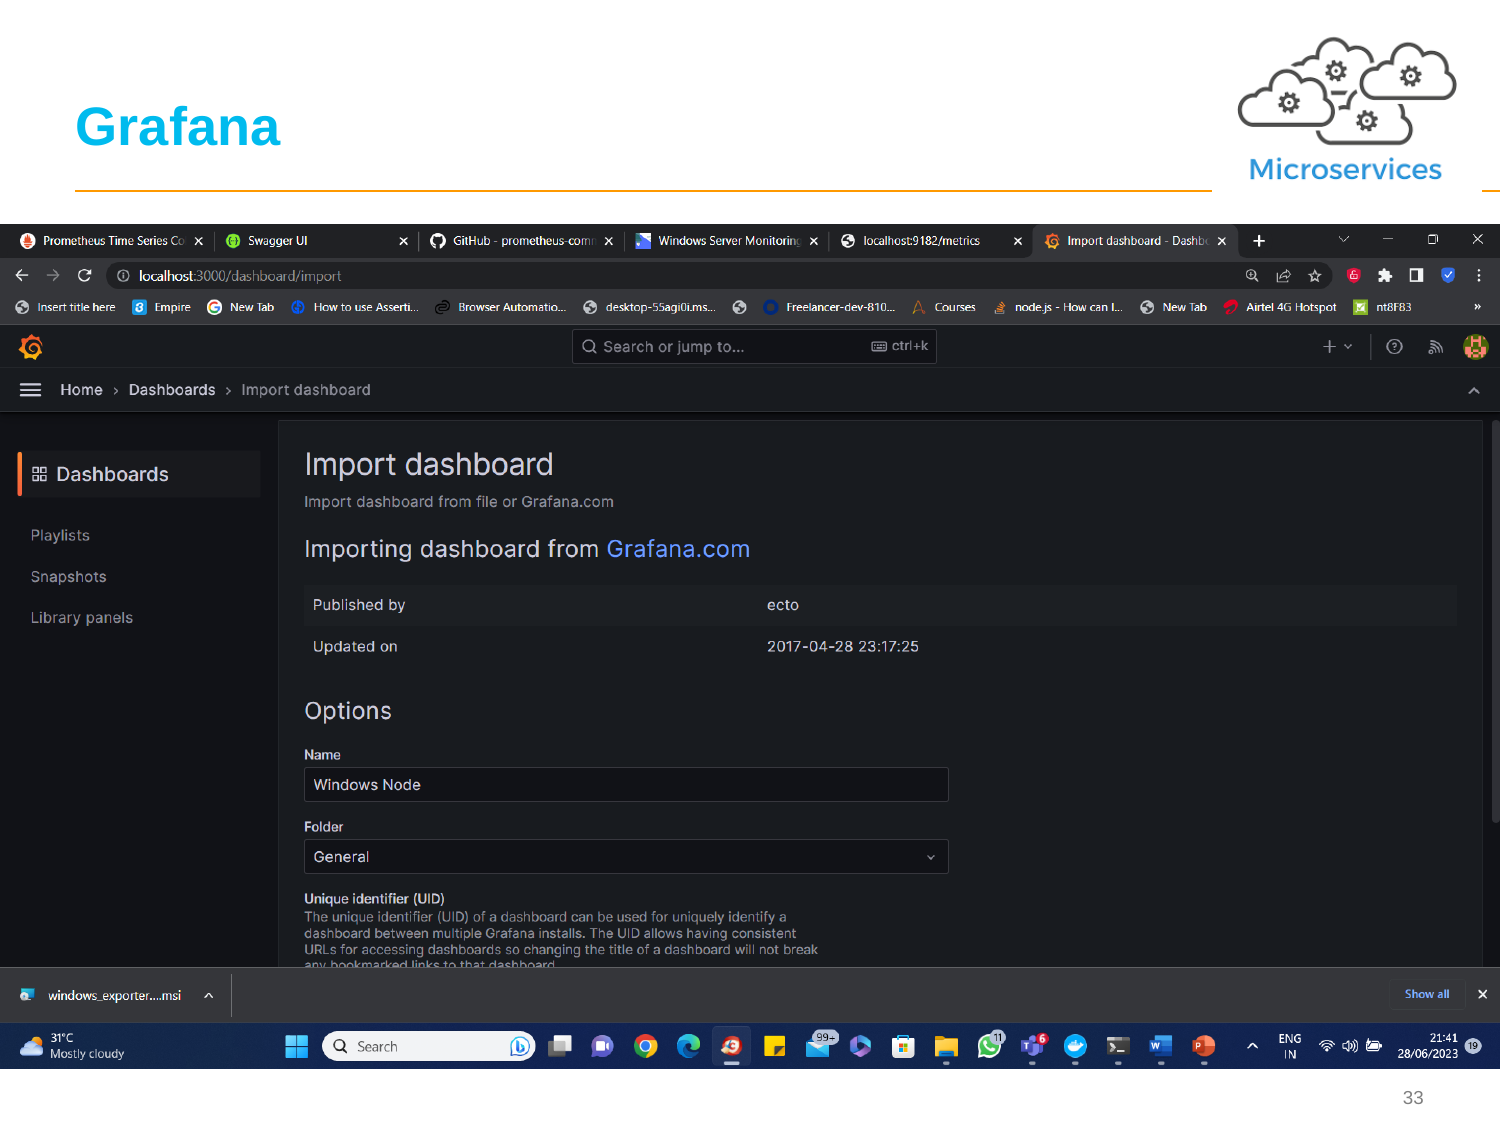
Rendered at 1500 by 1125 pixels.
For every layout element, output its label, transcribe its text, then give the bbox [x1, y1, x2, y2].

picture [0, 224, 1500, 1069]
title Grafana [75, 27, 1422, 157]
picture [1212, 1, 1482, 203]
